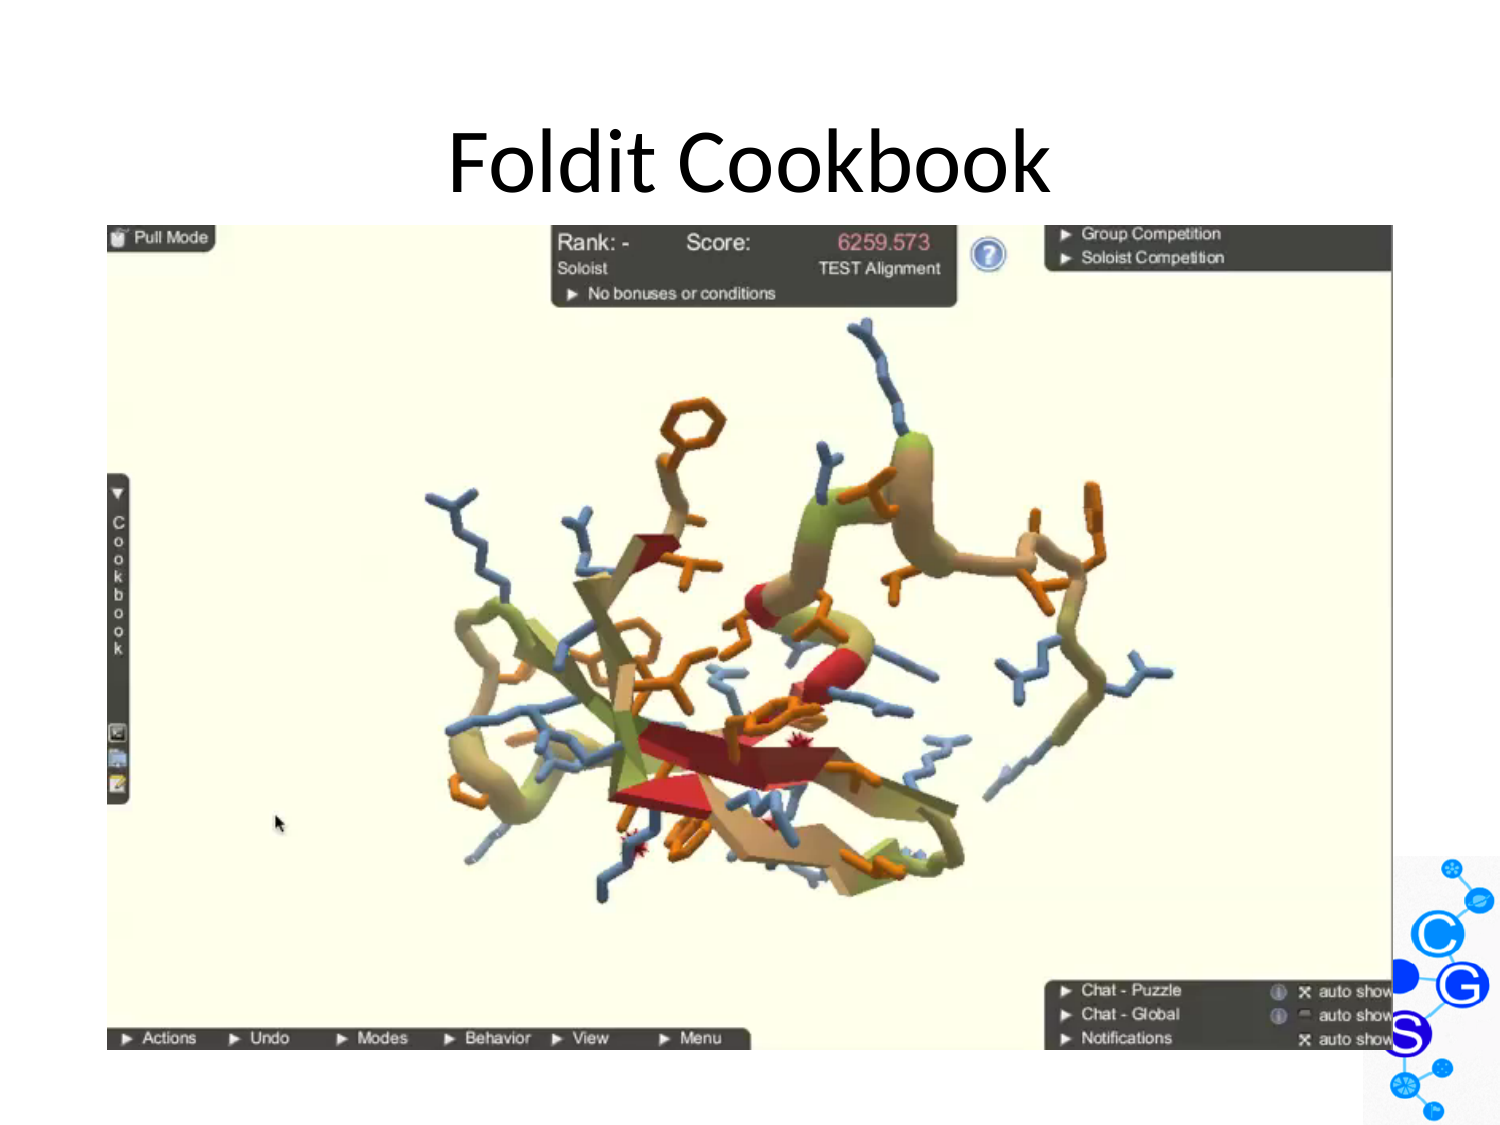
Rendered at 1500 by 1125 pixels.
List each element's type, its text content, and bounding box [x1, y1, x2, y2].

title Foldit Cookbook [74, 62, 1426, 251]
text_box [106, 224, 1394, 1051]
picture [1362, 856, 1500, 1125]
